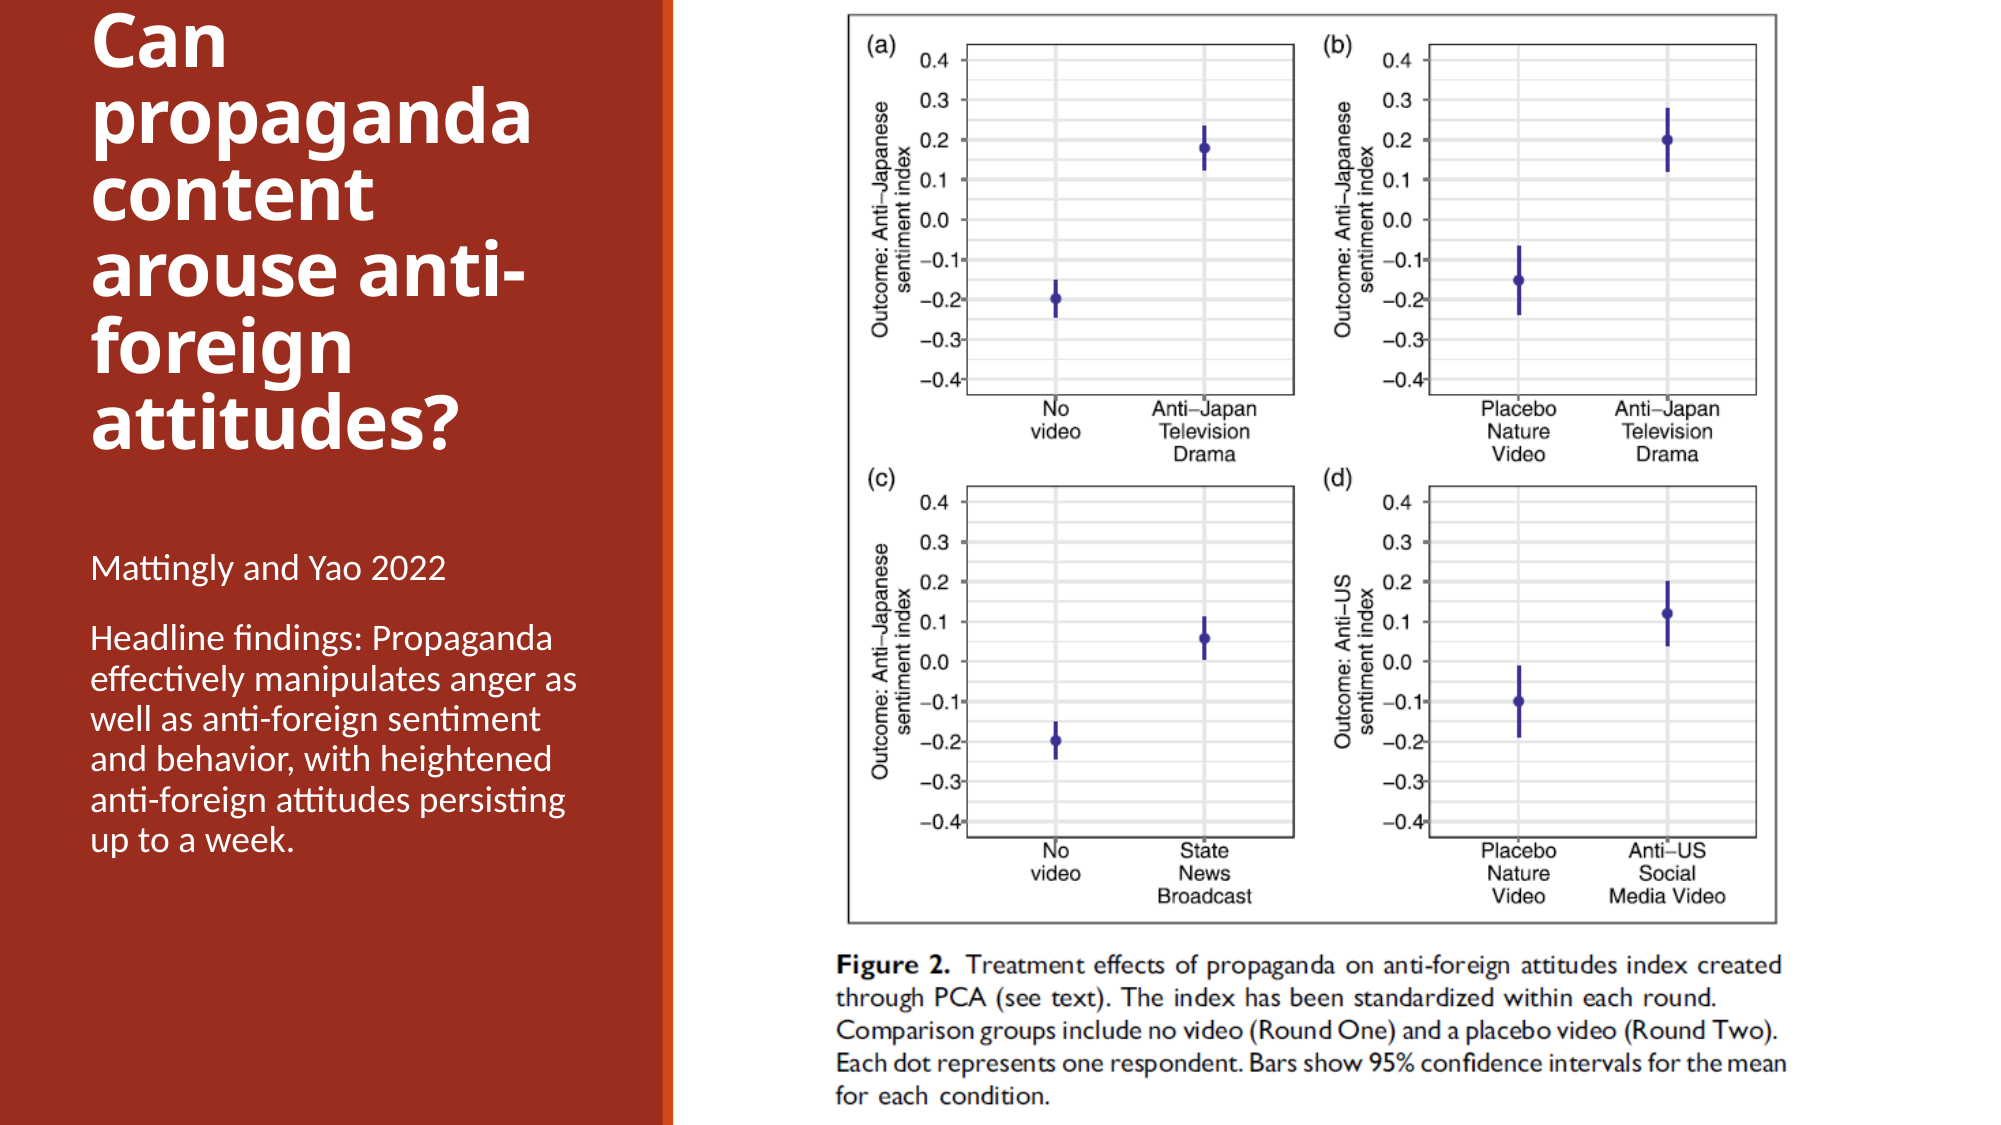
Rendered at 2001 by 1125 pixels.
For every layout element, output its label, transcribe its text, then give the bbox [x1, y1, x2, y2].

picture [828, 0, 1798, 1125]
title Can propaganda content arouse anti-foreign attitudes? [75, 97, 600, 473]
list Mattingly and Yao 2022 Headline findings: Propaganda effectively manipulates anger as well as anti-foreign sentiment and behavior, with heightened anti-foreign attitudes persisting up to a week. [75, 541, 600, 1035]
